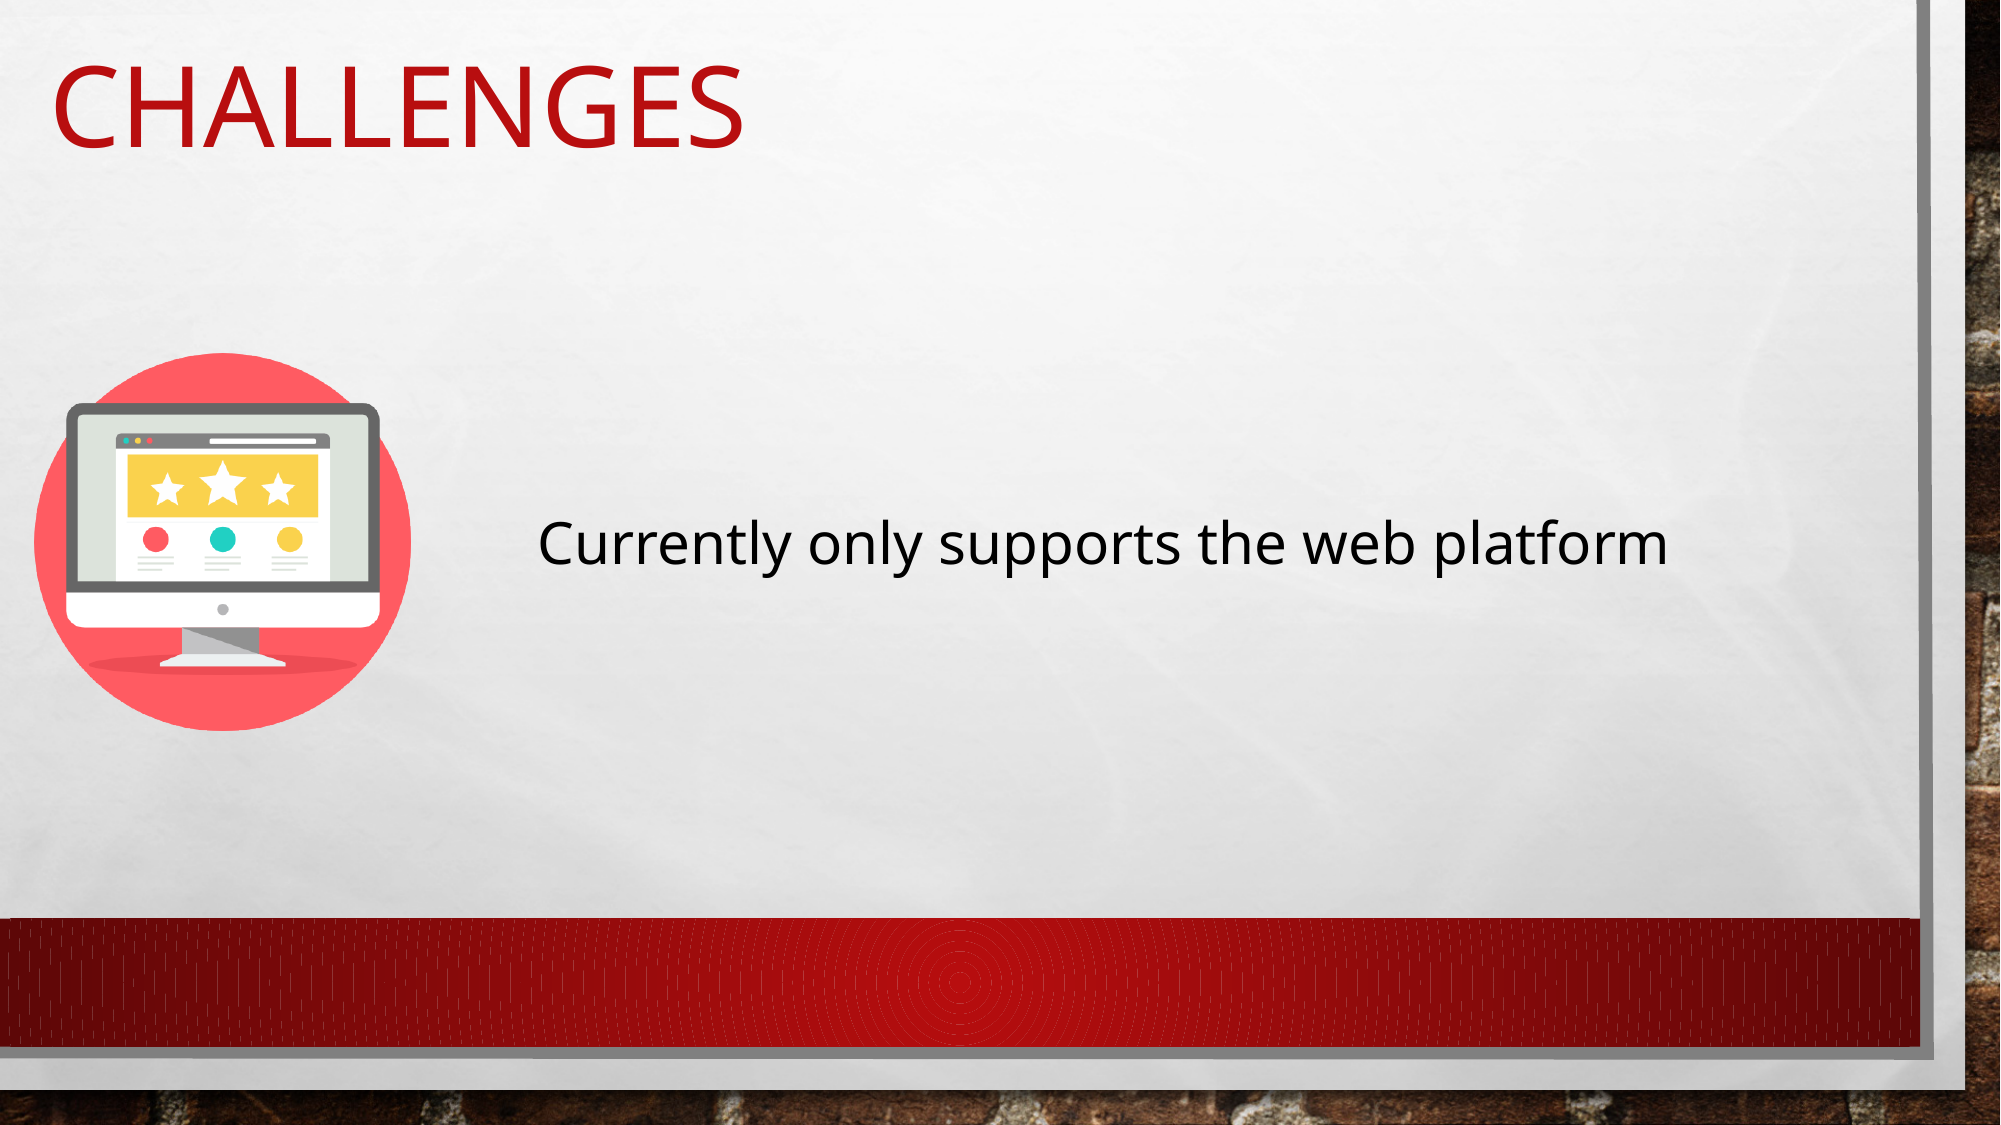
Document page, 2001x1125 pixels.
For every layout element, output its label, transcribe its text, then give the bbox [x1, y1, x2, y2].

text_box Currently only supports the web platform [412, 499, 1798, 584]
picture [0, 0, 2000, 1125]
picture [33, 353, 412, 731]
title CHALLENGES [34, 16, 1740, 206]
